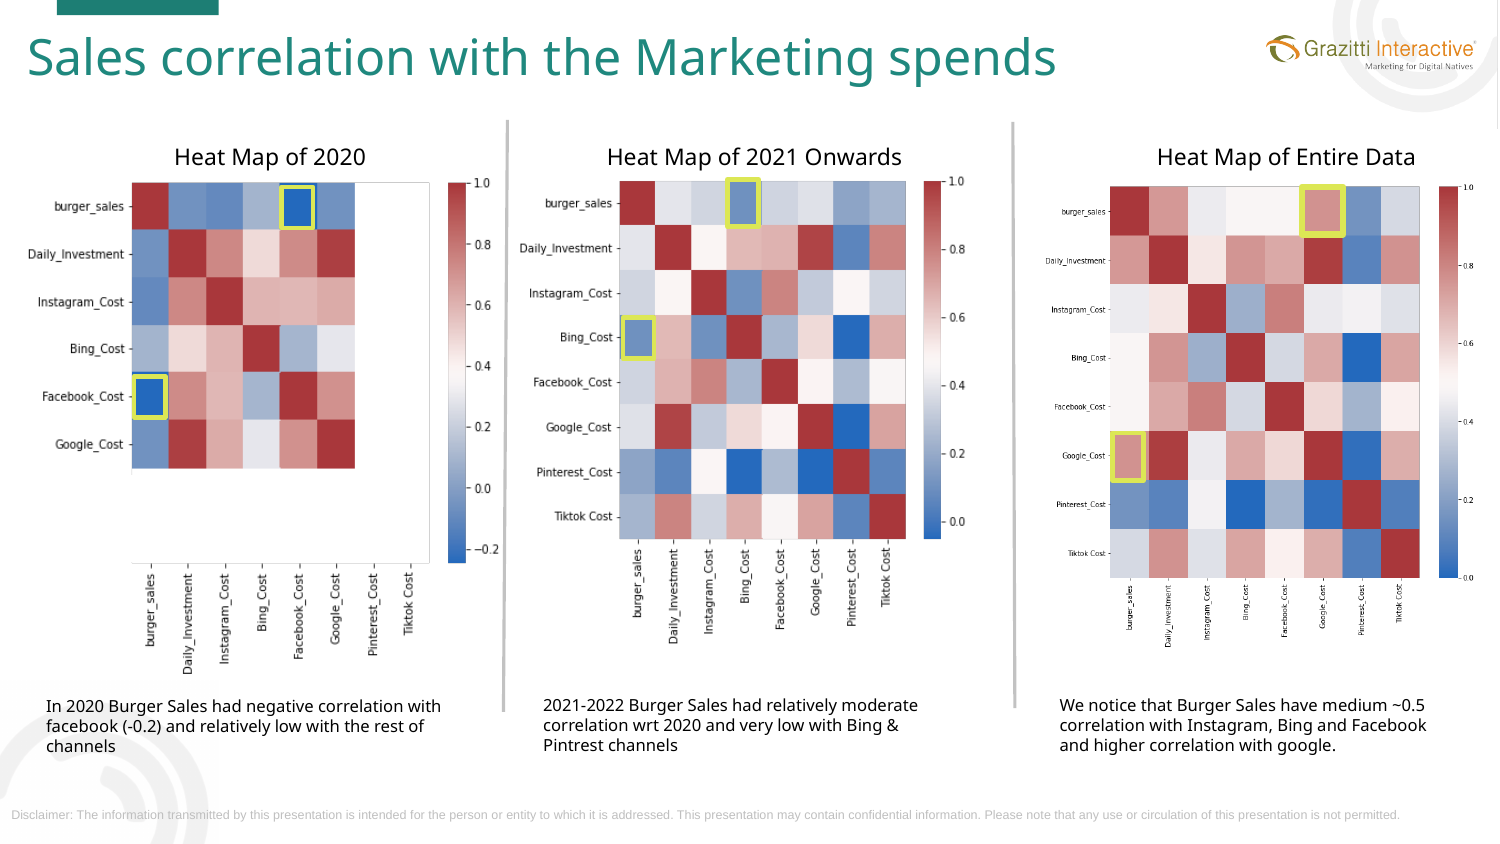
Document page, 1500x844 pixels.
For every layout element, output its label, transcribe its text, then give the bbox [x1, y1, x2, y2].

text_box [503, 119, 508, 713]
text_box Disclaimer: The information transmitted by this presentation is intended for the person or entity to which it is addressed. This presentation may contain confidential information. Please note that any use or circulation of this presentation is not permitted. [223, 800, 1500, 829]
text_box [1039, 128, 1478, 771]
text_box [20, 128, 508, 772]
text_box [1012, 121, 1016, 709]
picture [1266, 0, 1499, 129]
picture [0, 680, 220, 844]
title Sales correlation with the Marketing spends [20, 25, 1319, 103]
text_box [513, 128, 989, 771]
text_box [56, 0, 219, 16]
